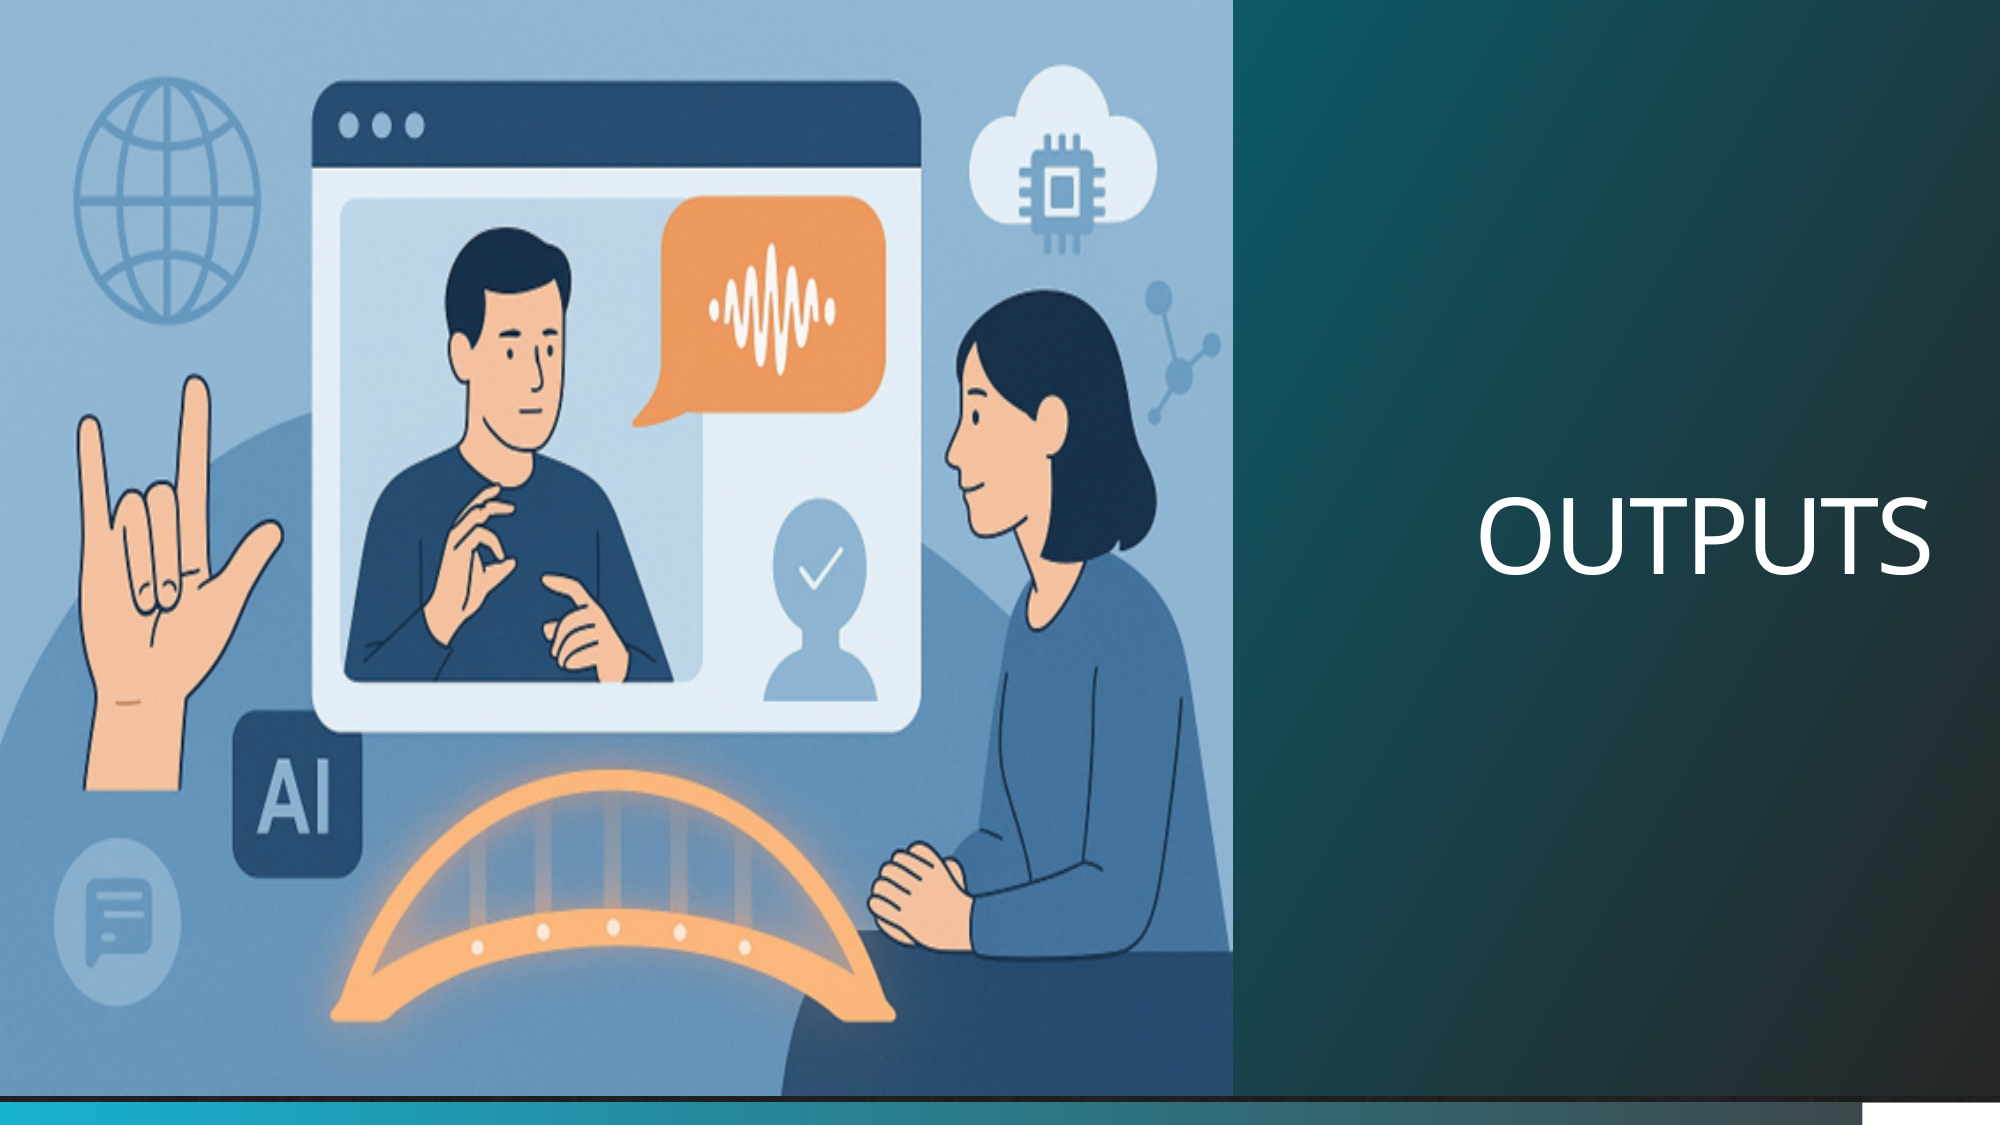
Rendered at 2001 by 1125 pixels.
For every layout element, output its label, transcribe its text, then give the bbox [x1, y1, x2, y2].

title OUTPUTS [1233, 0, 2000, 1096]
picture [0, 0, 2000, 1103]
